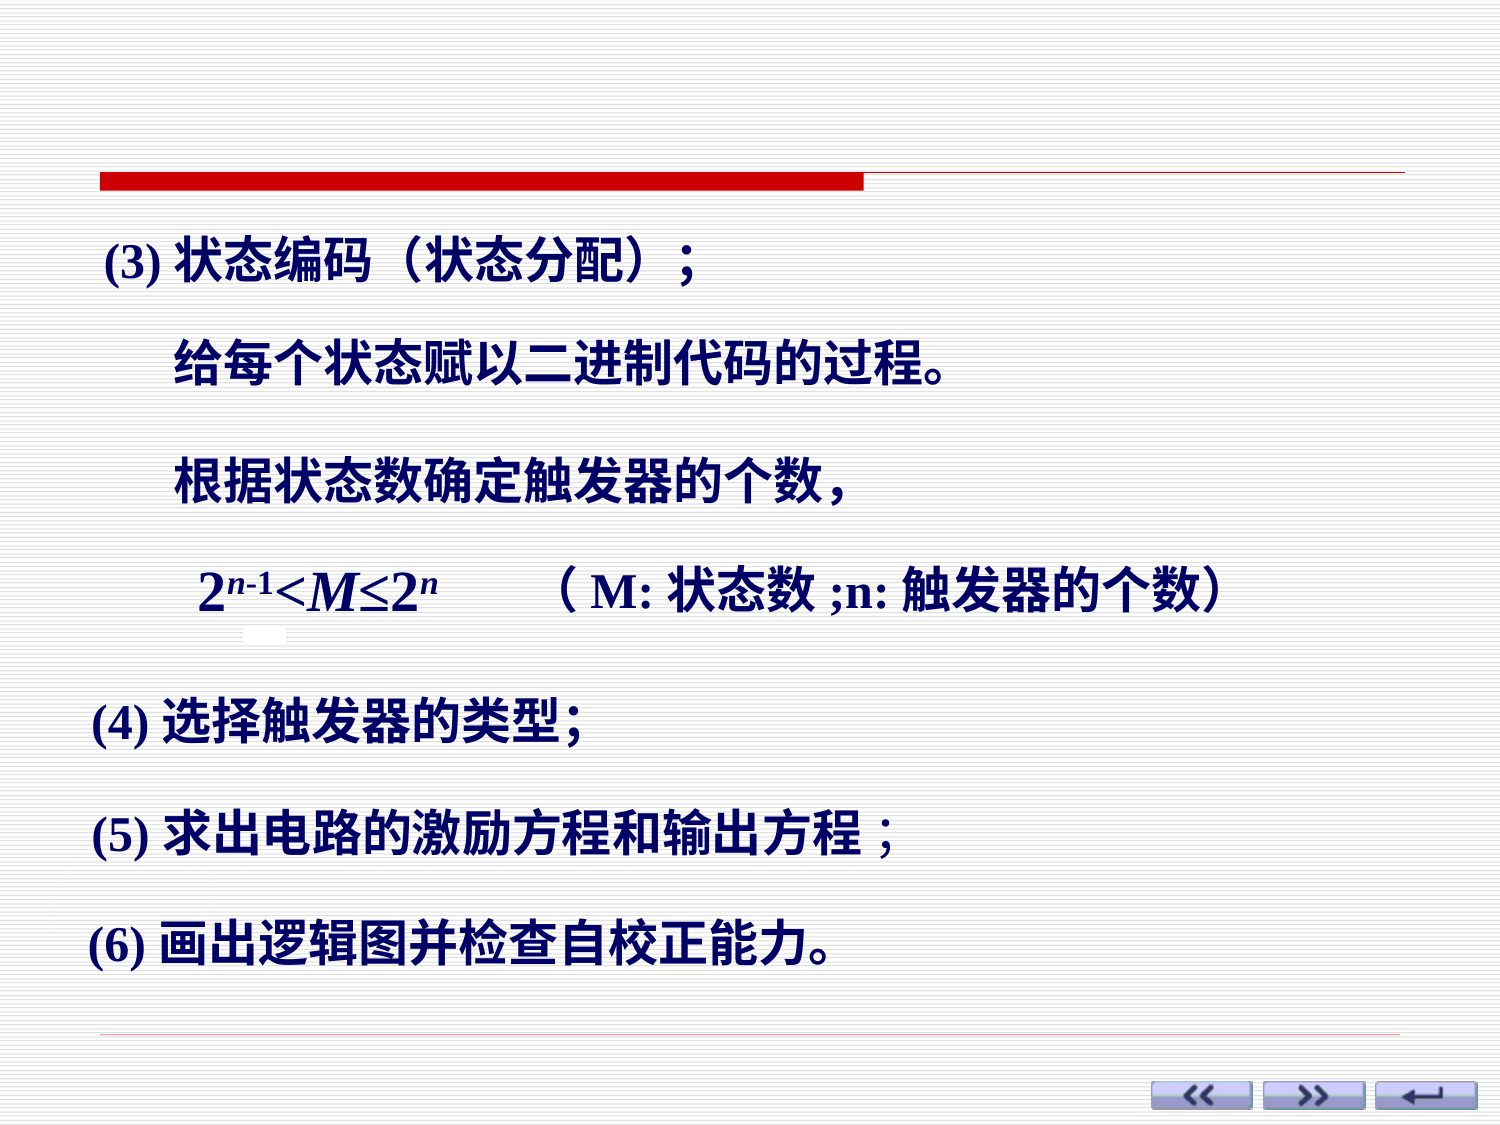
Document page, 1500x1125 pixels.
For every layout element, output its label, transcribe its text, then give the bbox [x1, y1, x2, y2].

text_box (6)画出逻辑图并检查自校正能力。 [72, 904, 873, 979]
text_box (4)选择触发器的类型； [76, 682, 644, 757]
text_box 根据状态数确定触发器的个数， [158, 441, 889, 517]
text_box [182, 545, 1270, 643]
text_box (5)求出电路的激励方程和输出方程 ； [76, 794, 1182, 870]
text_box 给每个状态赋以二进制代码的过程。 [158, 323, 989, 399]
text_box (3)状态编码（状态分配）； [88, 221, 853, 297]
picture [0, 0, 1500, 1125]
